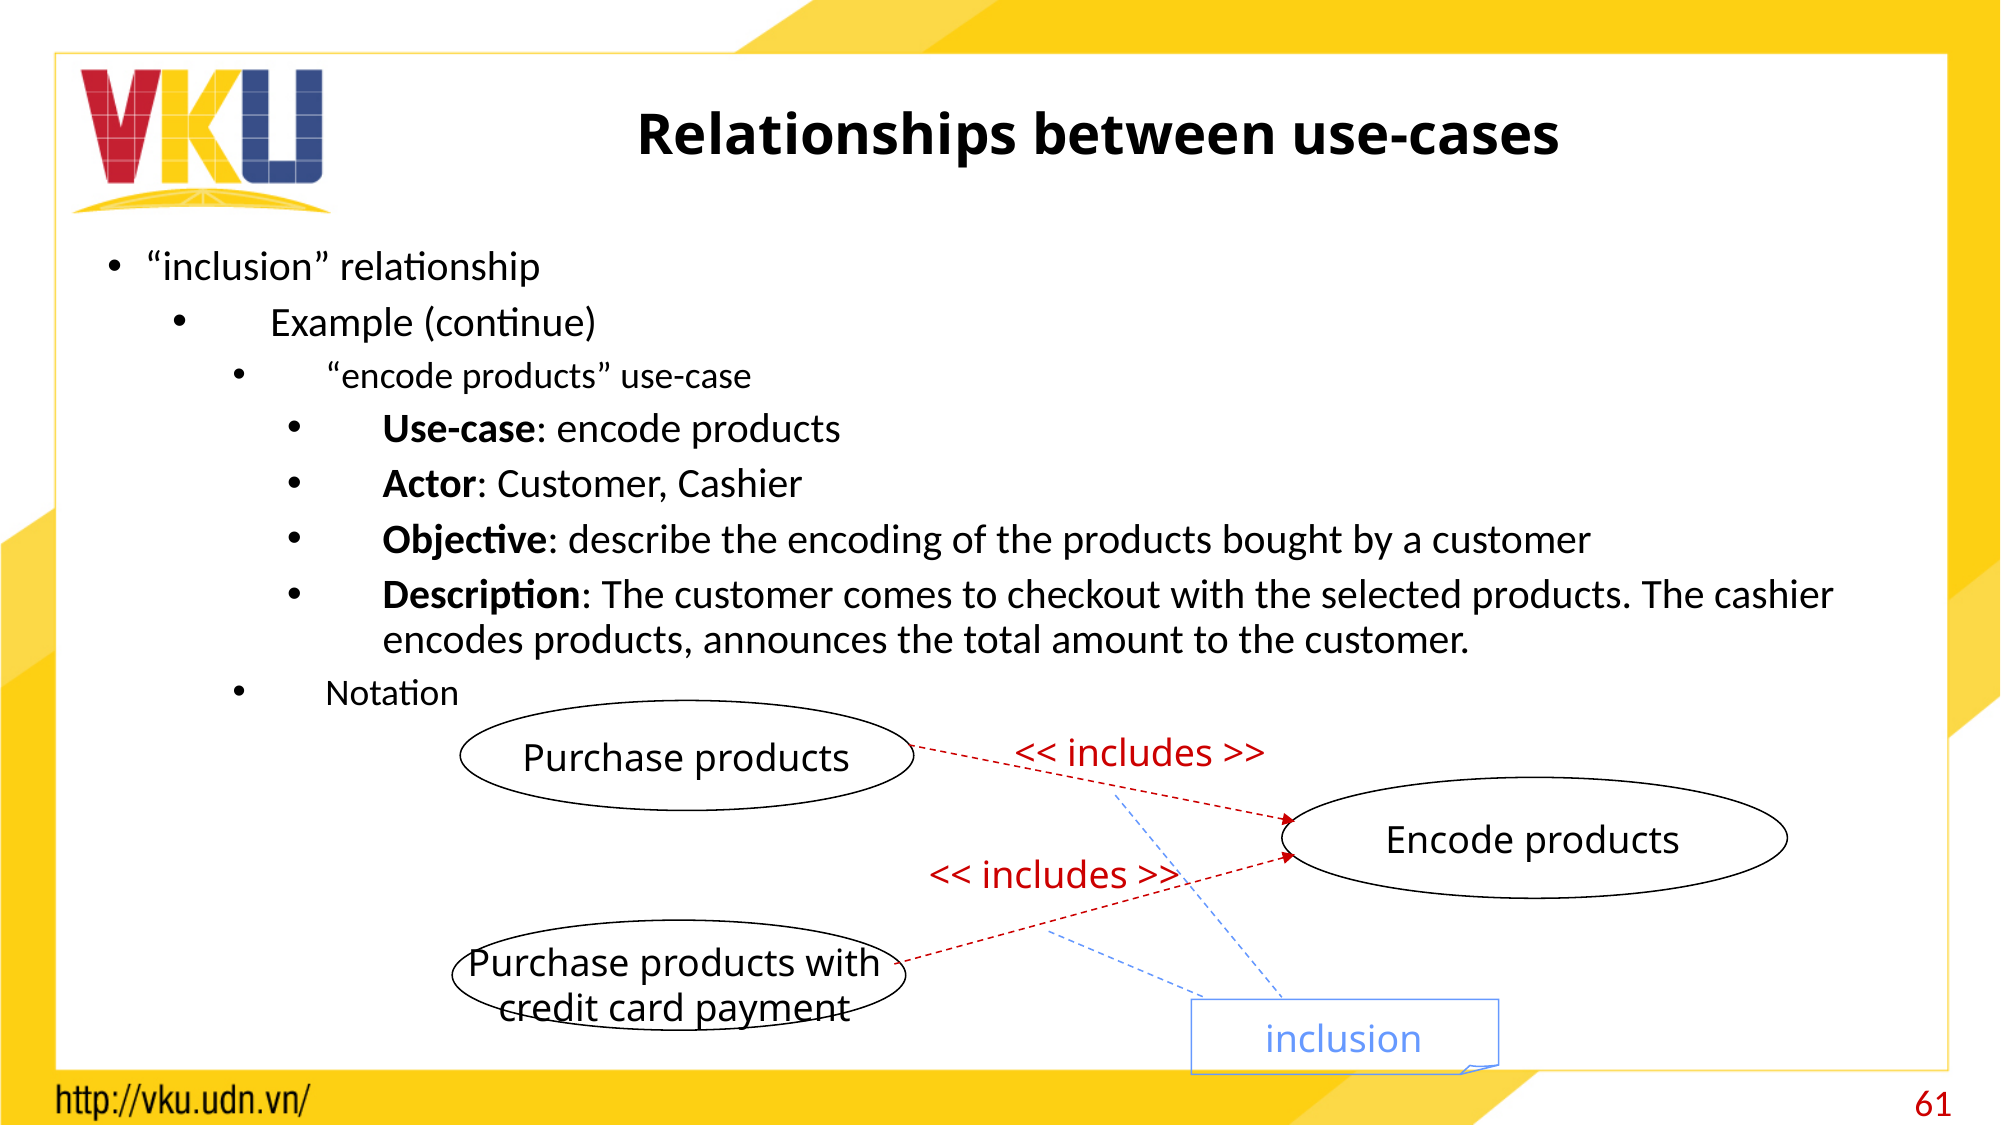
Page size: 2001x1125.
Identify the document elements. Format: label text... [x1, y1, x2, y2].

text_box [445, 700, 1788, 1088]
picture [0, 0, 2001, 1125]
title Relationships between use-cases [335, 59, 1863, 213]
list “inclusion” relationship Example (continue) “encode products” use-case Use-case: encode products Actor: Customer, Cashier Objective: describe the encoding of the products bought by a customer Description: The customer comes to checkout with the selected products. The cashier encodes products, announces the total amount to the customer. Notation [92, 237, 1863, 1014]
slide_number 61 [1863, 1074, 1968, 1125]
